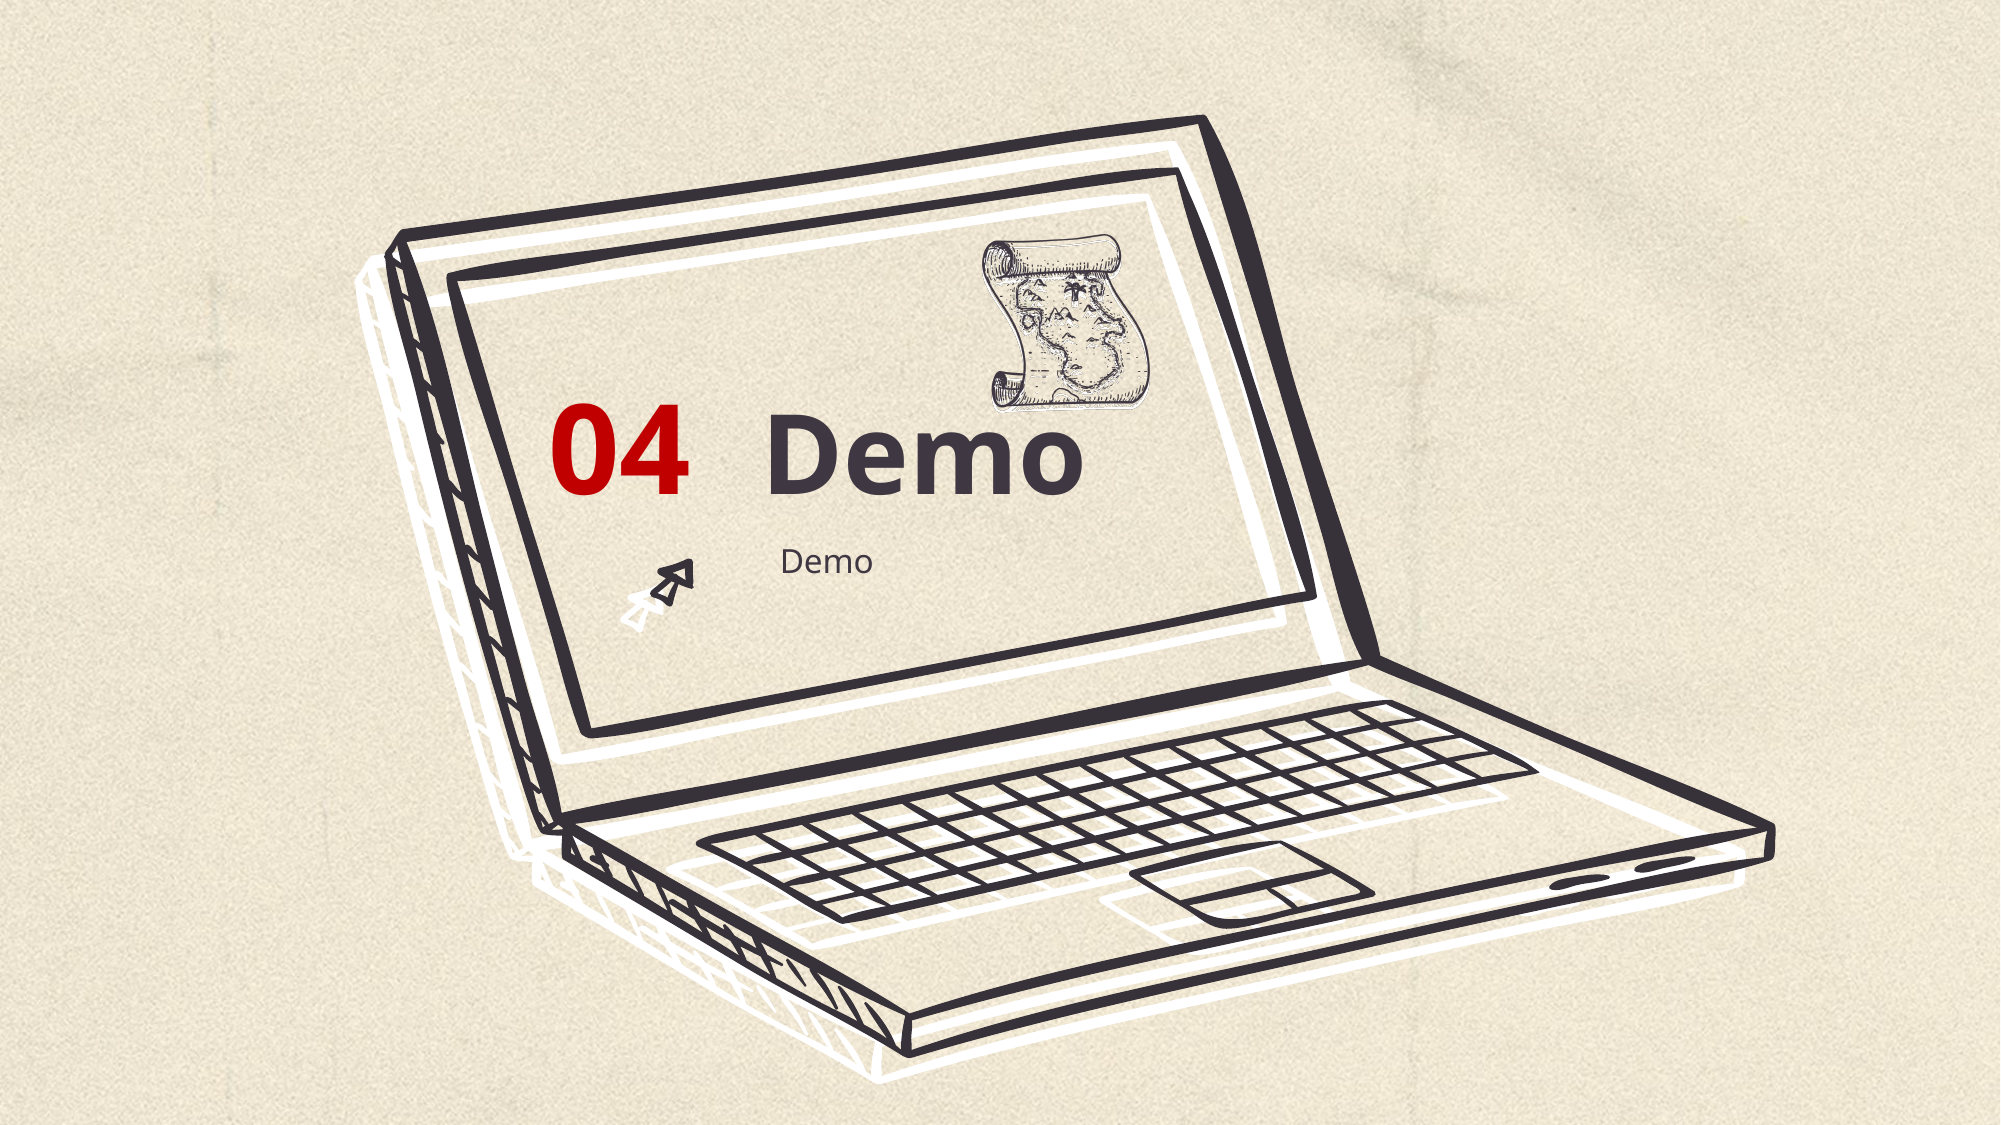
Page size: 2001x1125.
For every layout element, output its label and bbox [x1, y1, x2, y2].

picture [0, 0, 2001, 1125]
text_box [353, 114, 1778, 1085]
